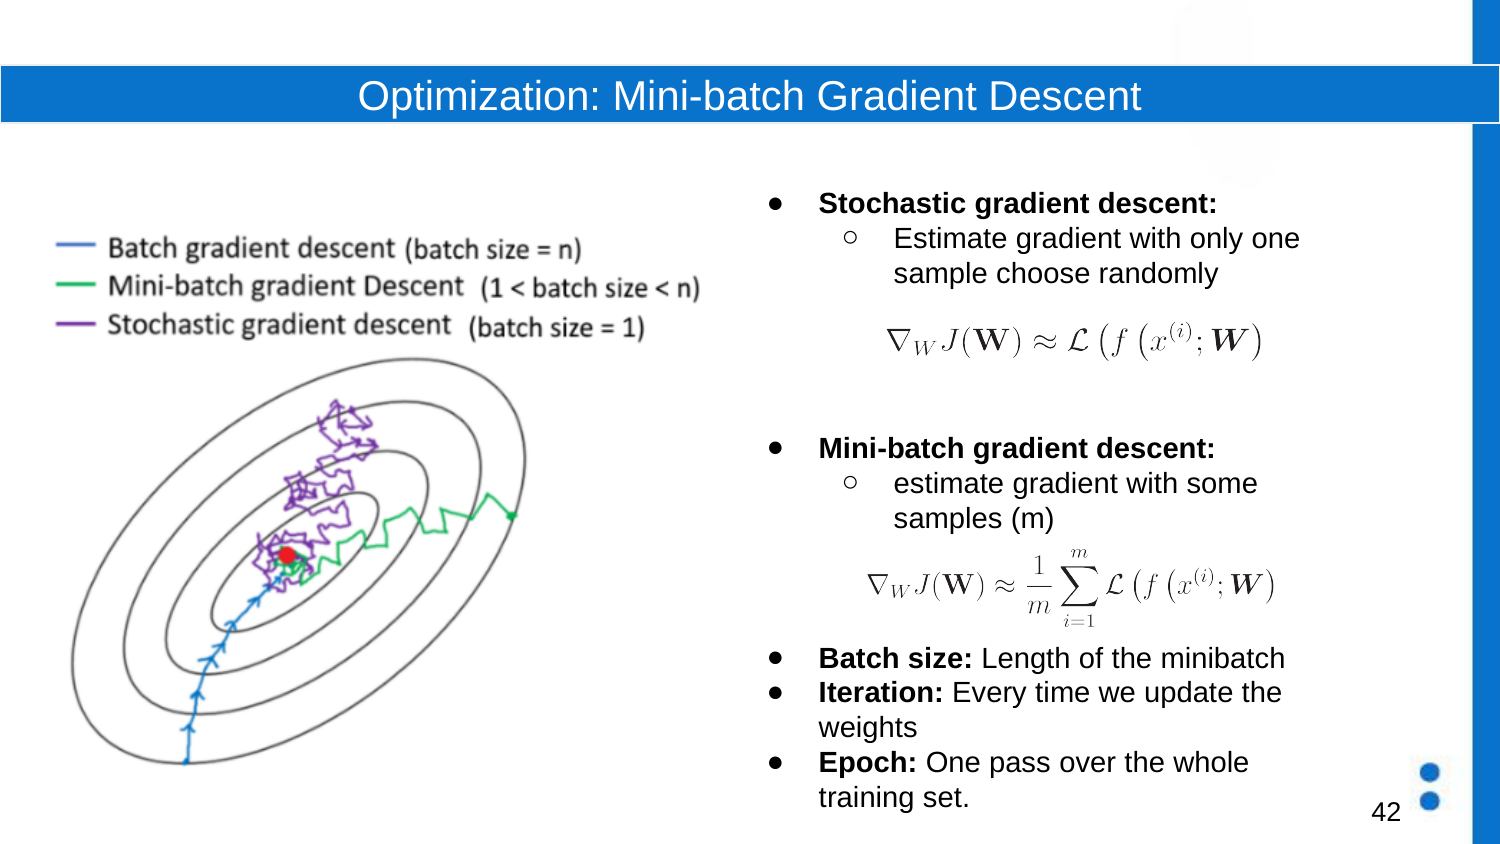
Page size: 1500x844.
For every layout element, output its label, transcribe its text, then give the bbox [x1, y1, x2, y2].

slide_number ‹#› [1326, 779, 1417, 844]
text_box Stochastic gradient descent: Estimate gradient with only one sample choose randomly Mini-batch gradient descent: estimate gradient with some samples (m) Batch size: Length of the minibatch Iteration: Every time we update the weights Epoch: One pass over the whole training set. [728, 169, 1332, 697]
text_box Optimization: Mini-batch Gradient Descent [0, 65, 1500, 123]
picture [0, 0, 1500, 65]
picture [0, 123, 1500, 844]
